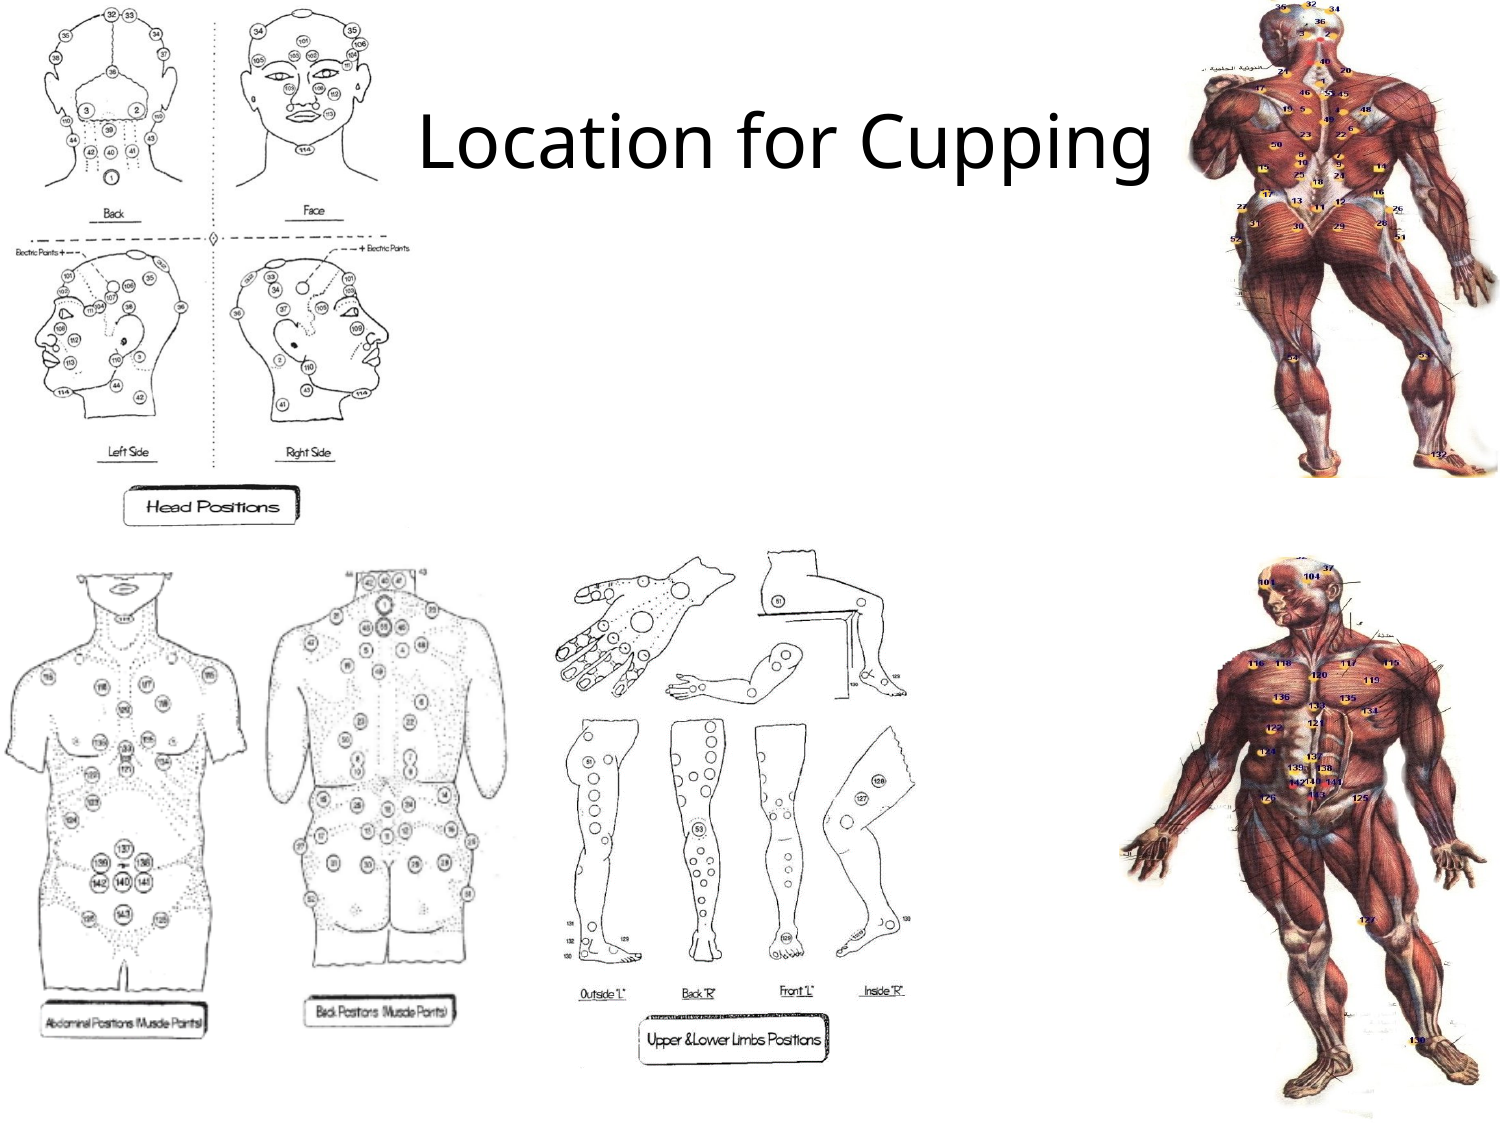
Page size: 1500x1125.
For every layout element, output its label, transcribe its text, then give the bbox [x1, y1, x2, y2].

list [1119, 553, 1500, 1125]
title Location for Cupping [417, 44, 1181, 233]
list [0, 571, 252, 1041]
picture [256, 560, 518, 1029]
picture [548, 526, 939, 1069]
picture [0, 0, 417, 528]
picture [1181, 0, 1500, 478]
